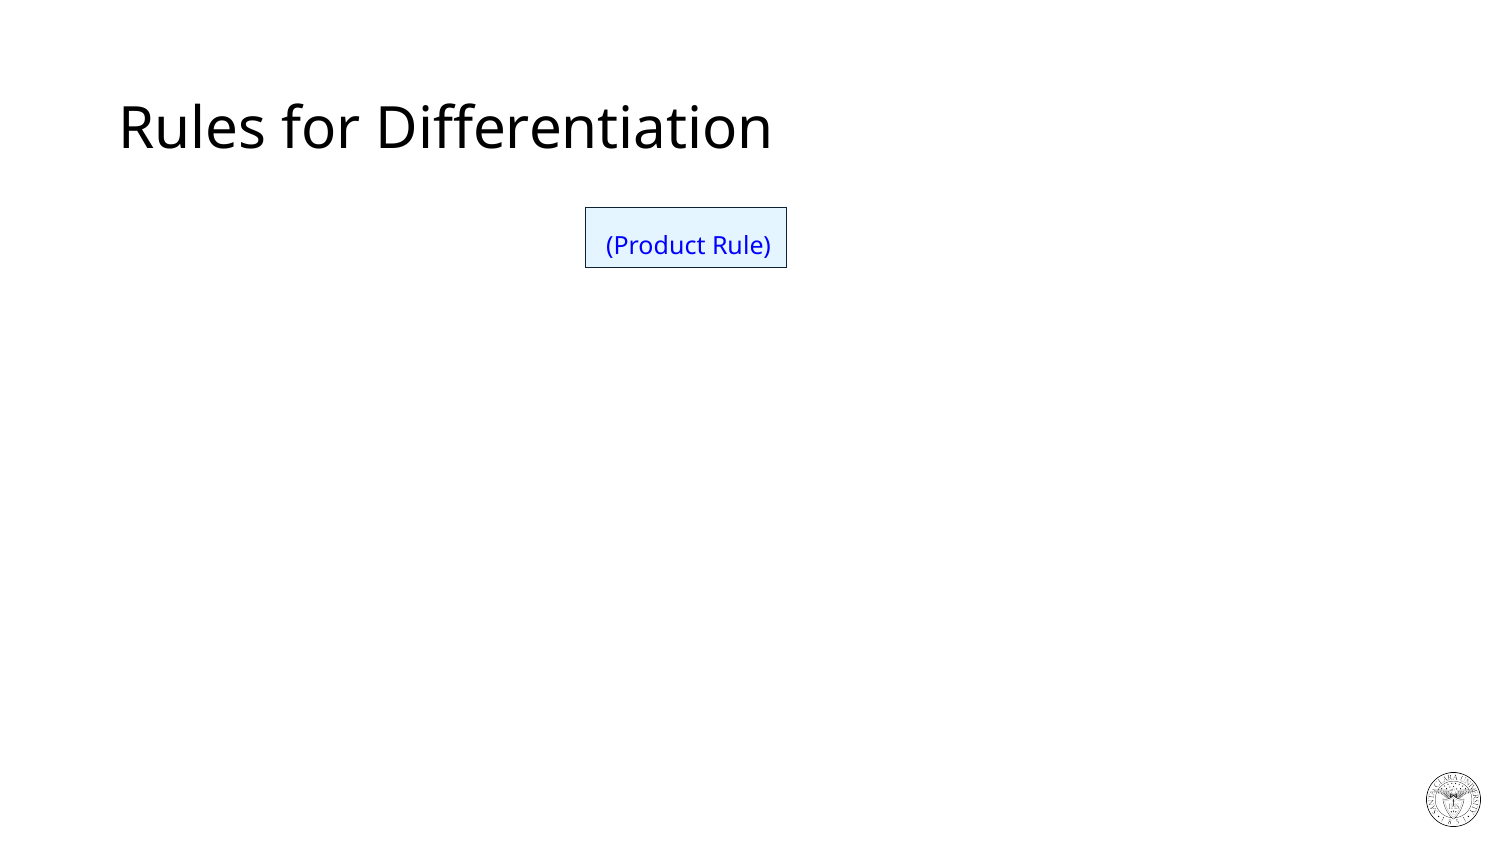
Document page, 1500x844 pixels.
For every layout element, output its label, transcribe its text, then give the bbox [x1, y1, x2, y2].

picture [1426, 772, 1481, 827]
title Rules for Differentiation [103, 44, 1397, 169]
